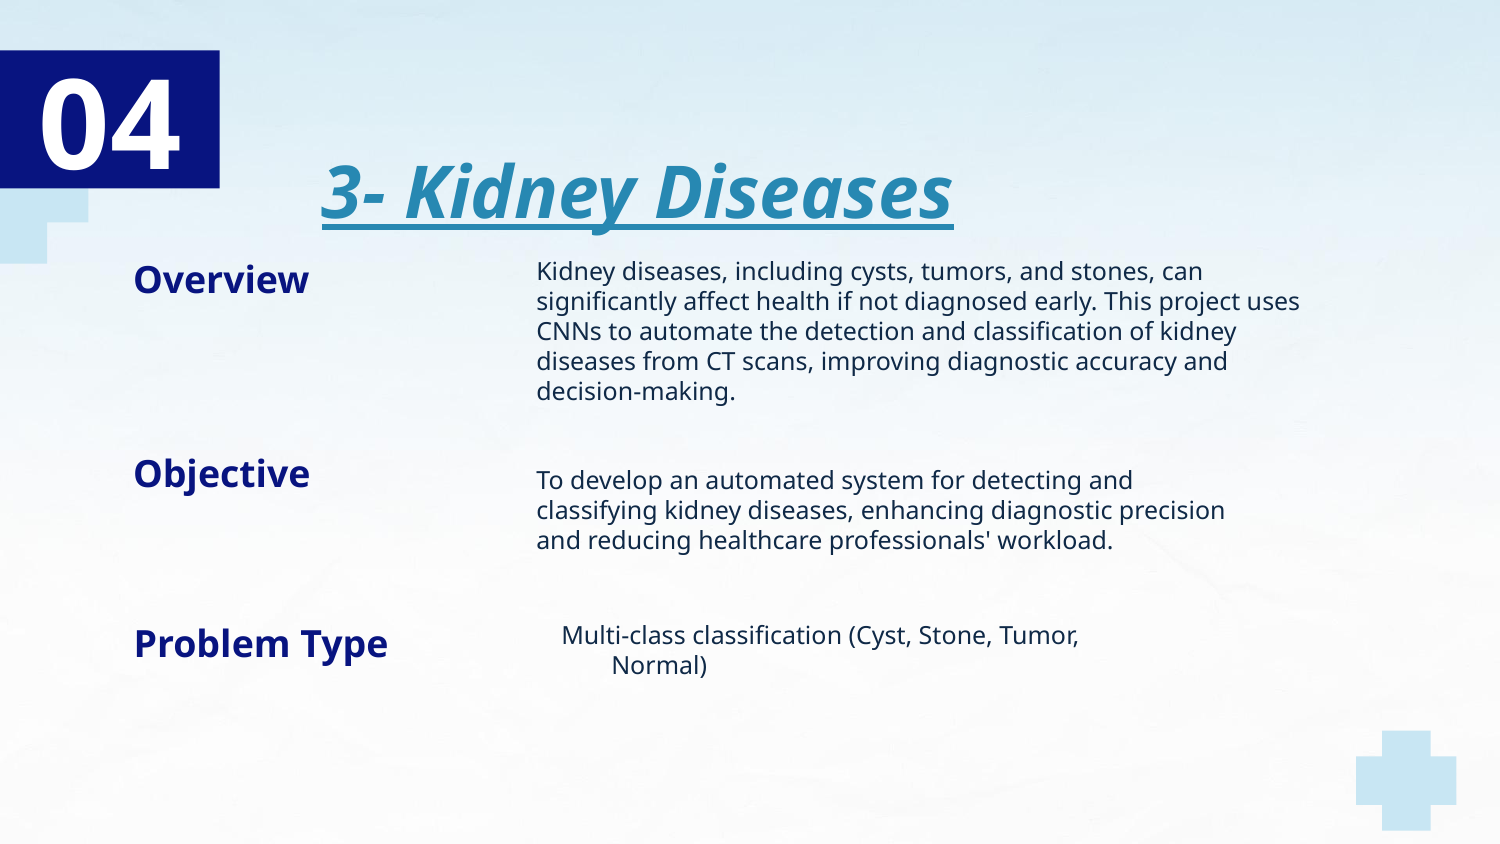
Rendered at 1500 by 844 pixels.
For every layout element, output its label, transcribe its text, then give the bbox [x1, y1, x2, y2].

subtitle To develop an automated system for detecting and classifying kidney diseases, enhancing diagnostic precision and reducing healthcare professionals' workload. [521, 449, 1259, 568]
subtitle Problem Type [118, 604, 576, 681]
picture [0, 0, 1500, 844]
title 3- Kidney Diseases [306, 0, 1500, 188]
text_box 04 [0, 50, 220, 189]
subtitle Multi-class classification (Cyst, Stone, Tumor, Normal) [521, 604, 1183, 766]
subtitle Overview [118, 240, 521, 317]
subtitle Kidney diseases, including cysts, tumors, and stones, can significantly affect health if not diagnosed early. This project uses CNNs to automate the detection and classification of kidney diseases from CT scans, improving diagnostic accuracy and decision-making. [521, 240, 1322, 360]
subtitle Objective [118, 434, 576, 510]
